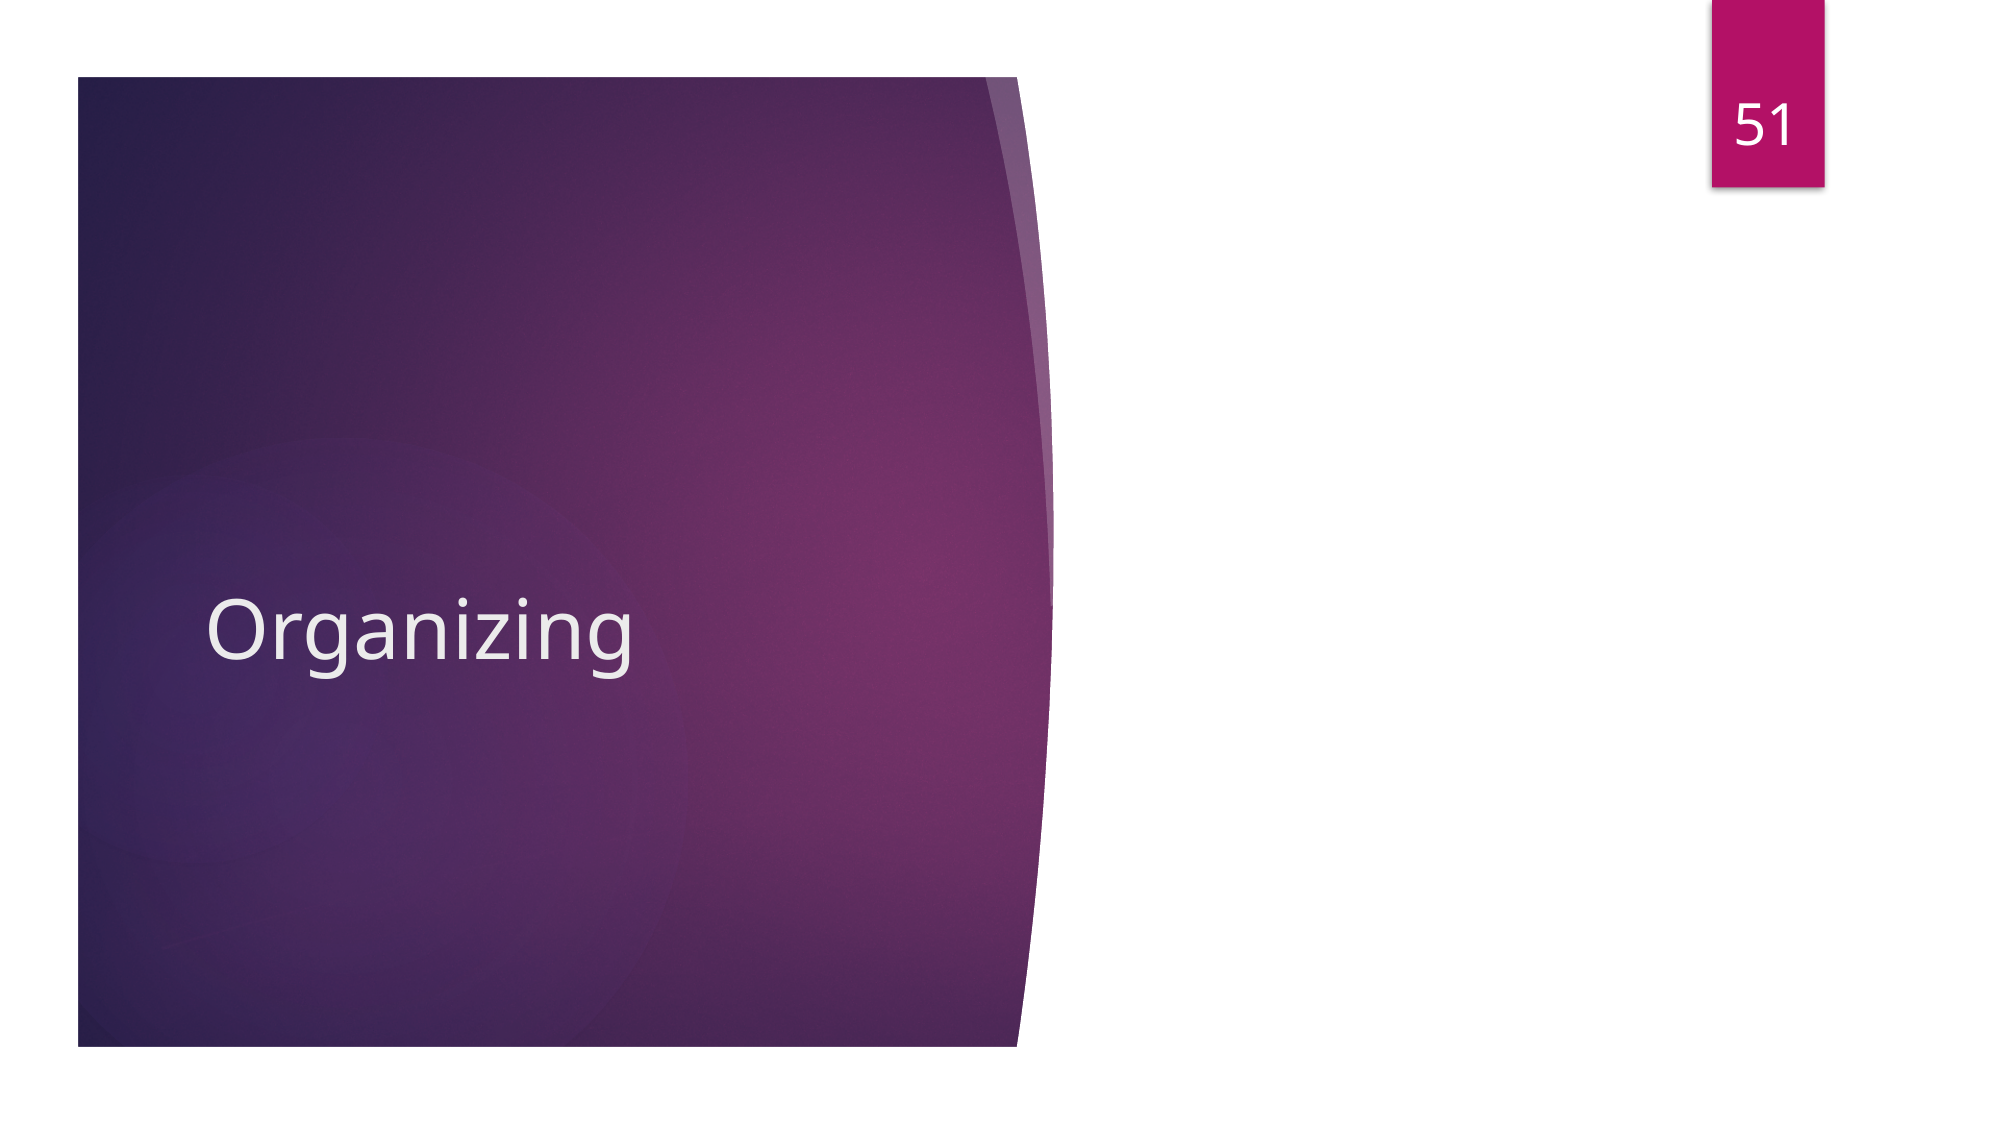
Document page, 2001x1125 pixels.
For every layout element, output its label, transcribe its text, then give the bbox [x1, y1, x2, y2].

title Organizing [189, 439, 904, 814]
slide_number 51 [1698, 48, 1836, 175]
